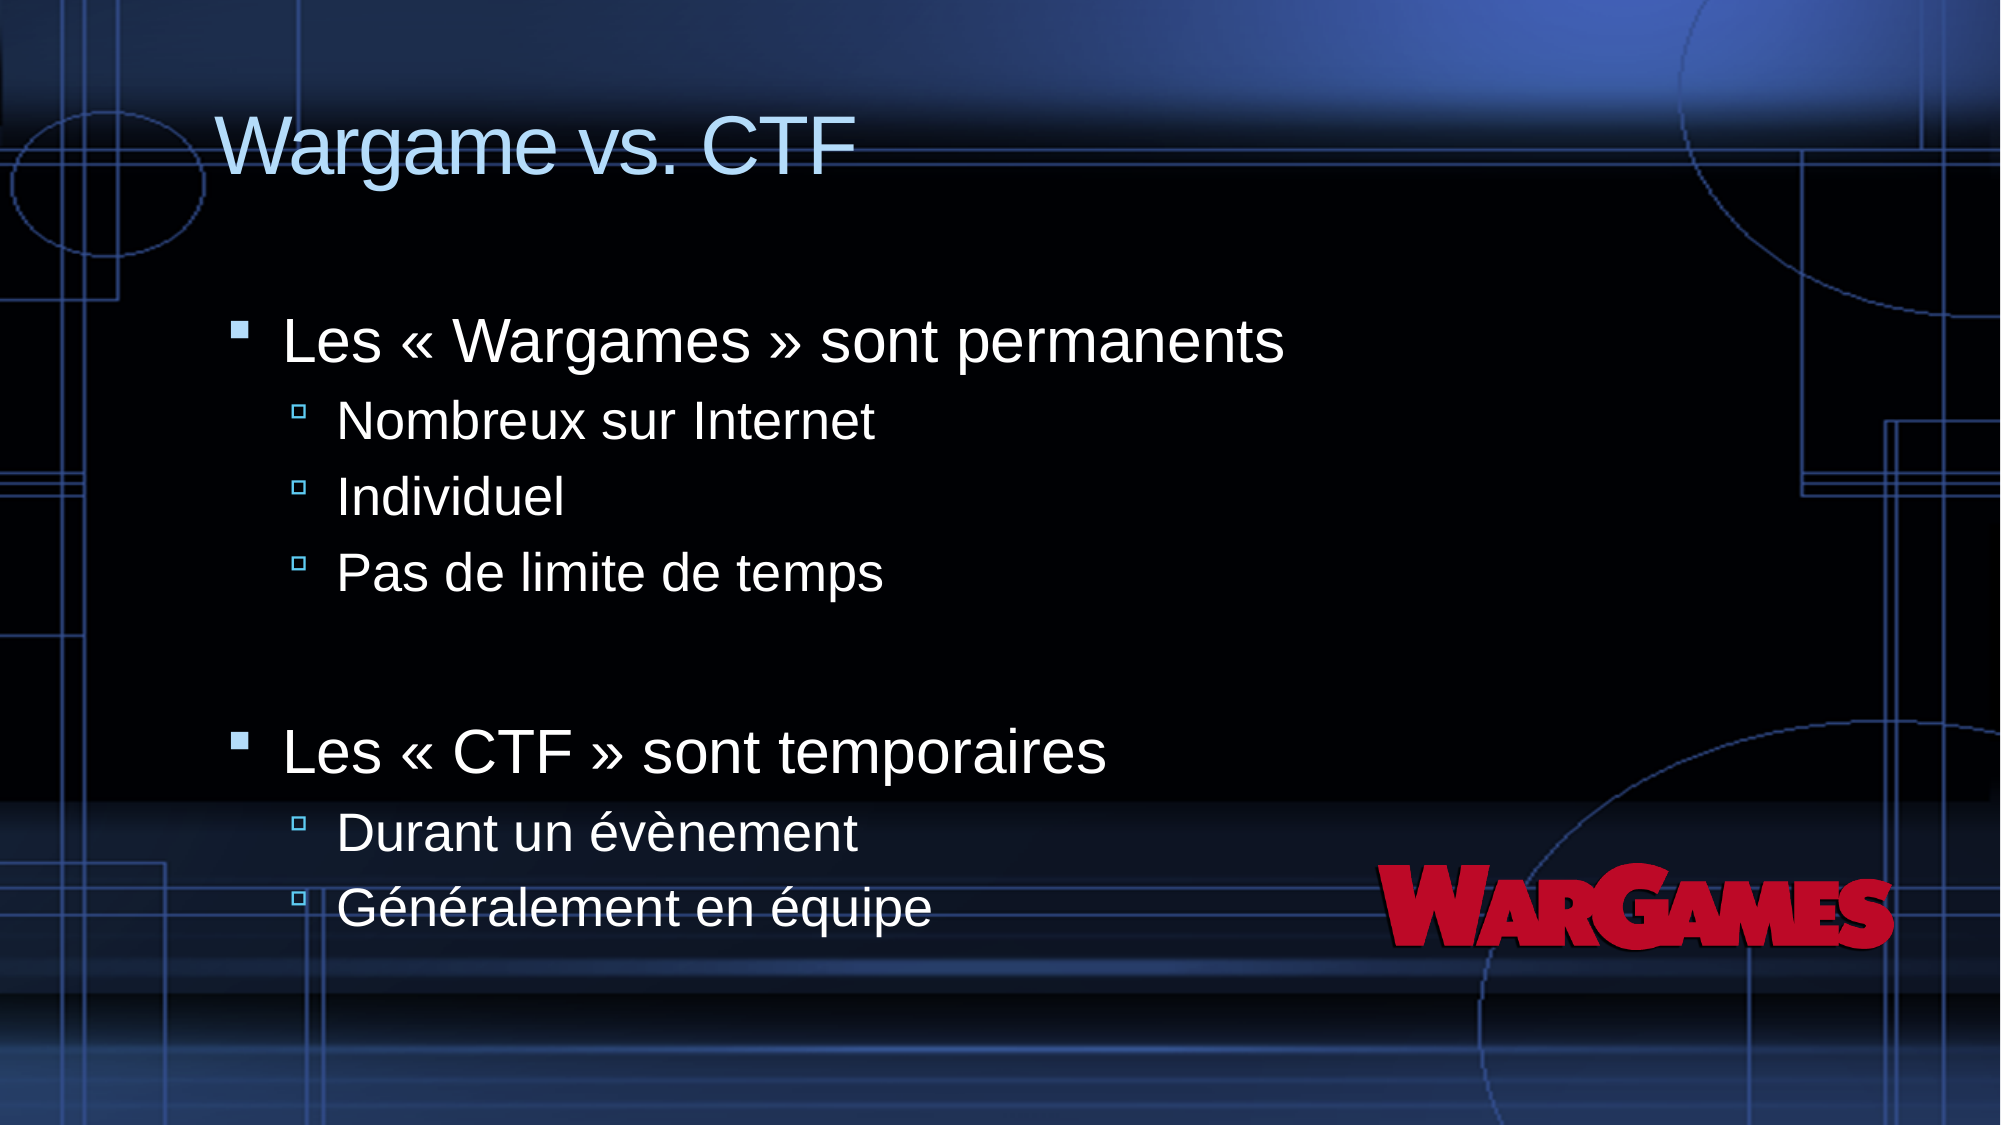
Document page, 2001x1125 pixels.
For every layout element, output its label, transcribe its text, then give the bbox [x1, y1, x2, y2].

title Wargame vs. CTF [200, 83, 1900, 234]
list Les « Wargames » sont permanents Nombreux sur Internet Individuel Pas de limite de temps Les « CTF » sont temporaires Durant un évènement Généralement en équipe [200, 292, 1900, 1043]
picture [0, 0, 2001, 1125]
